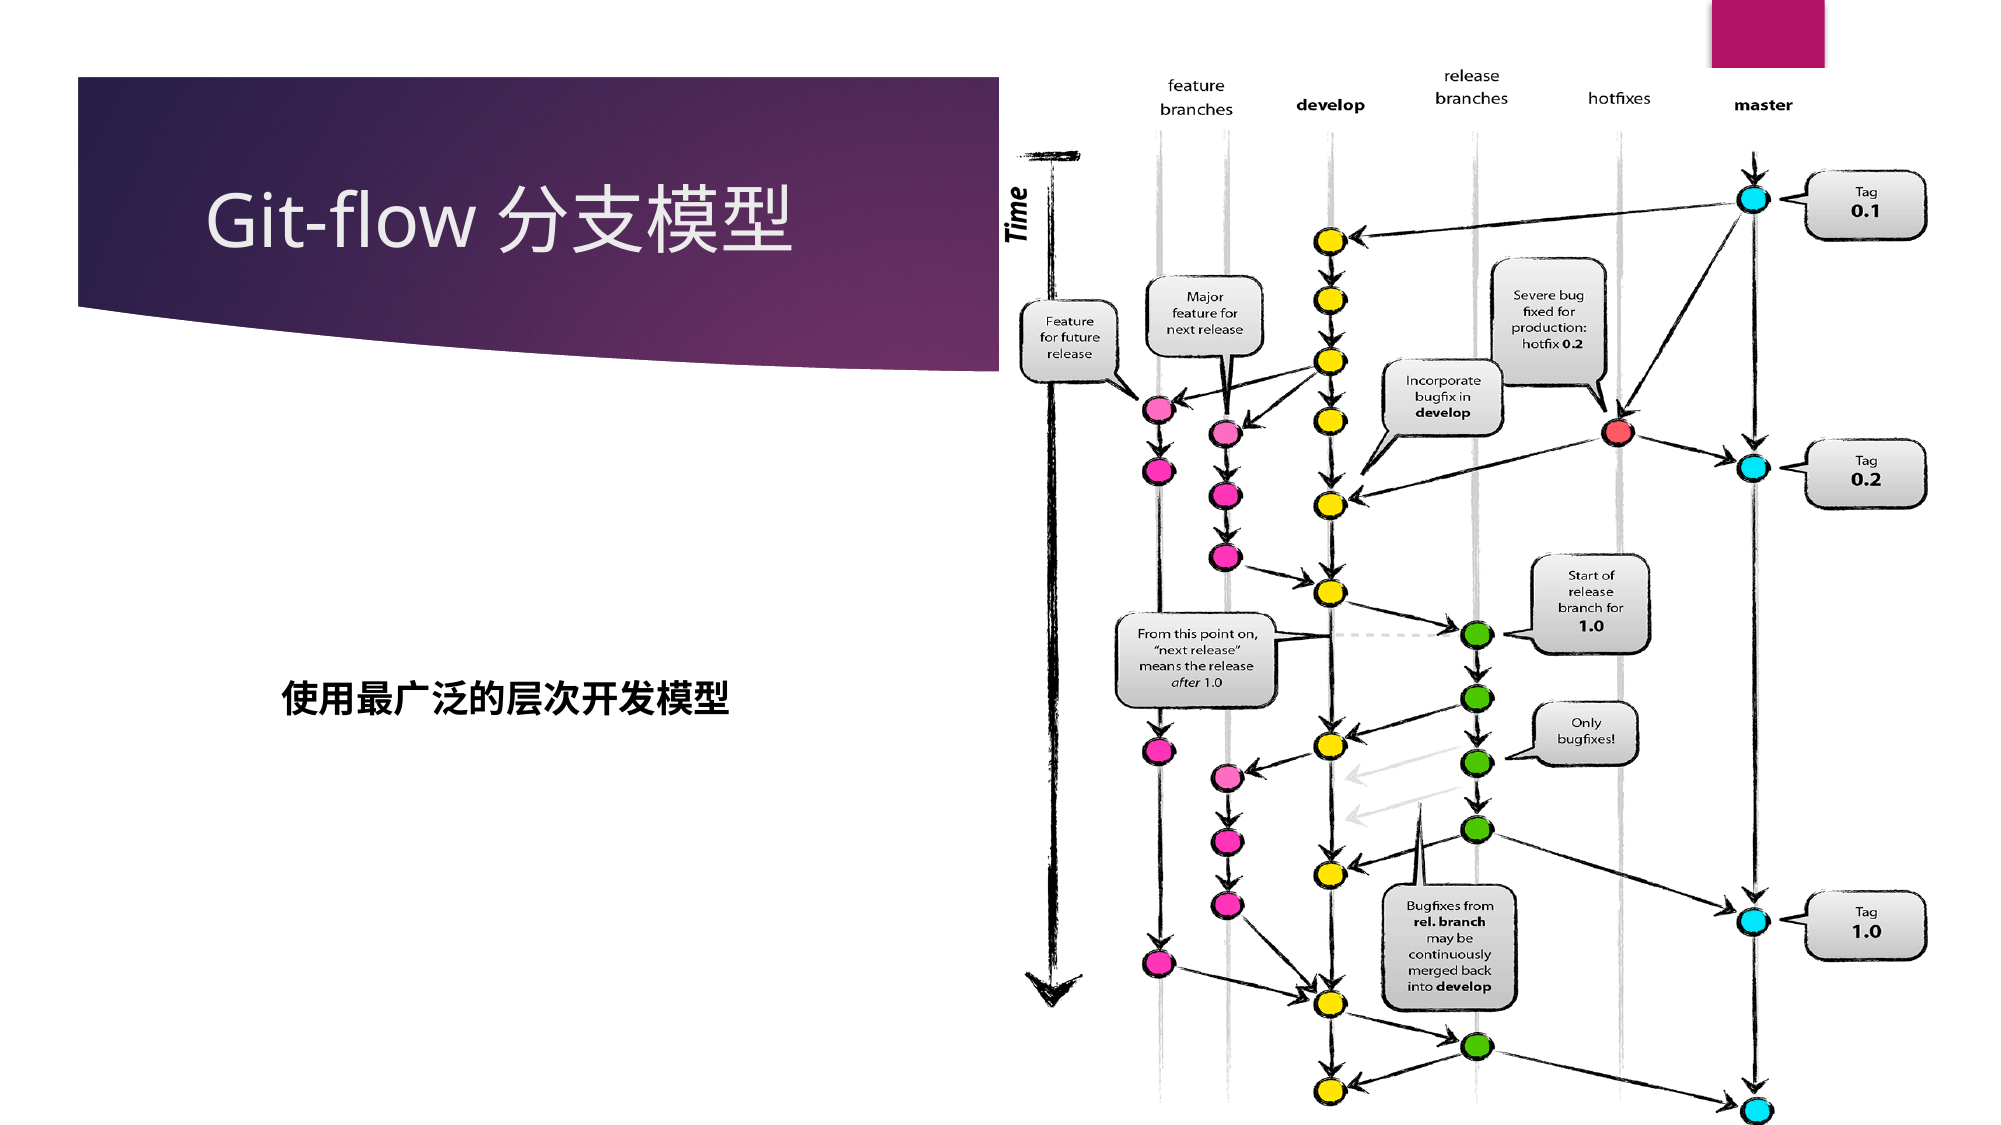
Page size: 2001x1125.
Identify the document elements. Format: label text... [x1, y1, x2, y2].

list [999, 67, 1933, 1125]
title Git-flow分支模型 [189, 159, 993, 276]
text_box 使用最广泛的层次开发模型 [266, 668, 747, 728]
